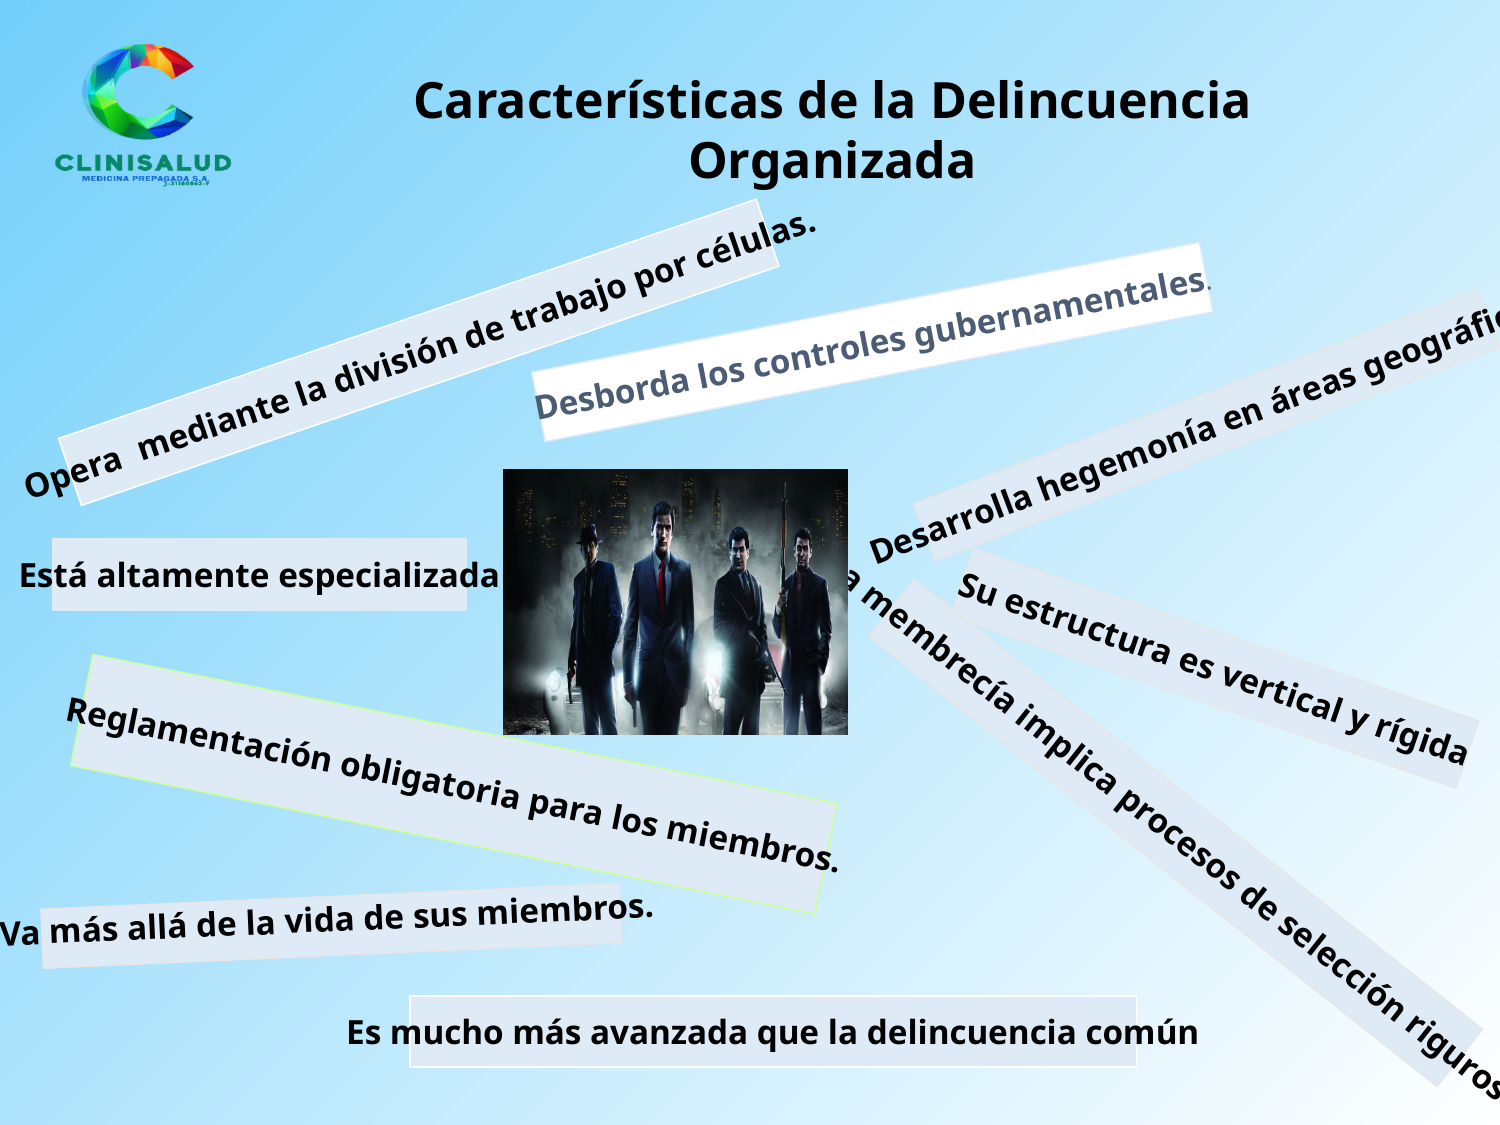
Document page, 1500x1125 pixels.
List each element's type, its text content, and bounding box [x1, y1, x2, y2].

text_box Desarrolla hegemonía en áreas geográficas [913, 290, 1500, 561]
picture [503, 469, 848, 735]
text_box La membrecía implica procesos de selección rigurosa [869, 579, 1483, 1087]
picture [0, 0, 282, 243]
text_box Está altamente especializada [53, 539, 467, 610]
text_box Desborda los controles gubernamentales. [531, 242, 1213, 442]
text_box Características de la Delincuencia Organizada [301, 60, 1365, 196]
text_box Opera mediante la división de trabajo por células. [58, 199, 780, 506]
text_box Su estructura es vertical y rígida [952, 548, 1479, 788]
text_box Reglamentación obligatoria para los miembros. [70, 654, 838, 915]
text_box Va más allá de la vida de sus miembros. [40, 883, 622, 969]
text_box Es mucho más avanzada que la delincuencia común [410, 996, 1137, 1067]
